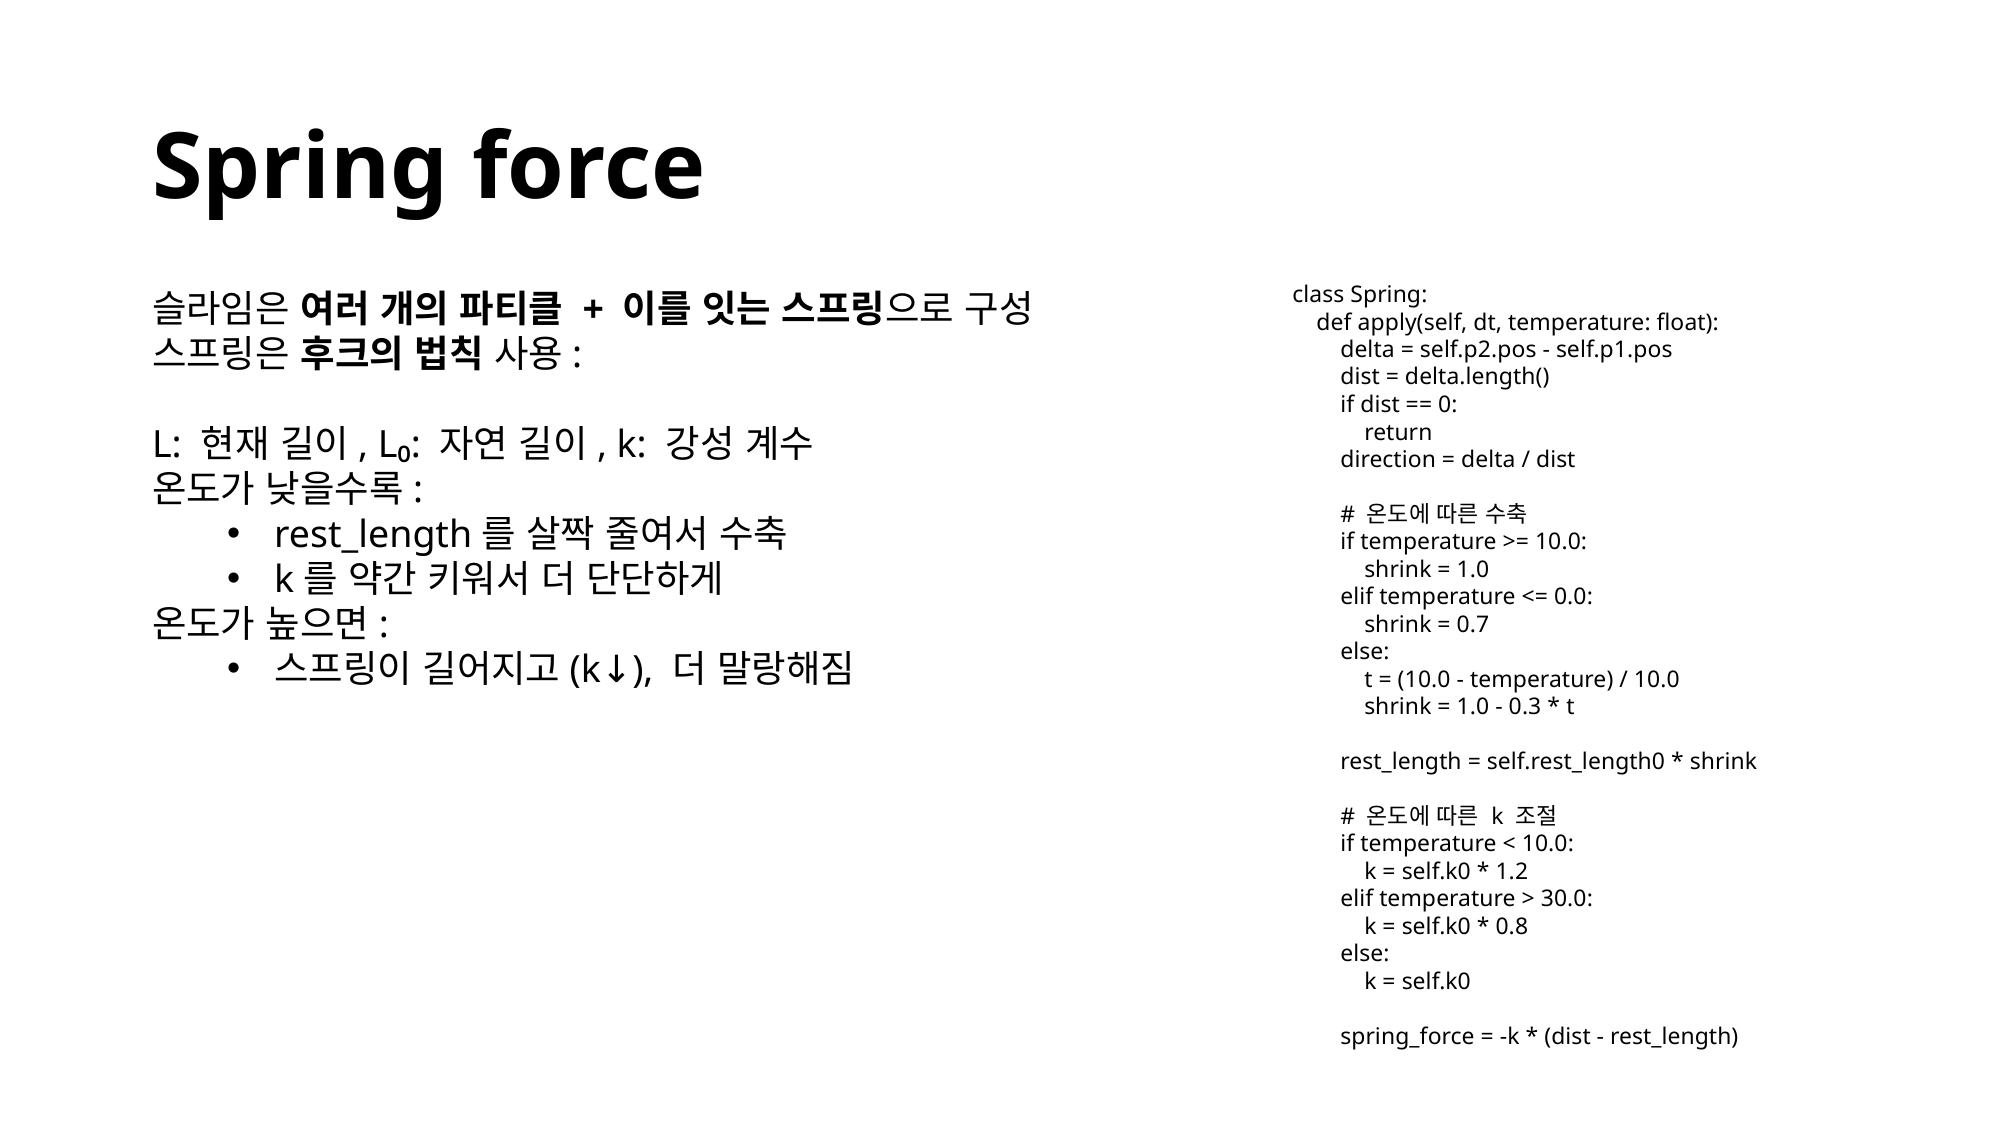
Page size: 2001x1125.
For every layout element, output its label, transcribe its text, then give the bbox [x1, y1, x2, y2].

title Spring force [137, 59, 1863, 278]
text_box class Spring: def apply(self, dt, temperature: float): delta = self.p2.pos - self.p1.pos dist = delta.length() if dist == 0: return direction = delta / dist # 온도에 따른 수축 if temperature >= 10.0: shrink = 1.0 elif temperature <= 0.0: shrink = 0.7 else: t = (10.0 - temperature) / 10.0 shrink = 1.0 - 0.3 * t rest_length = self.rest_length0 * shrink # 온도에 따른 k 조절 if temperature < 10.0: k = self.k0 * 1.2 elif temperature > 30.0: k = self.k0 * 0.8 else: k = self.k0 spring_force = -k * (dist - rest_length) [1277, 272, 2000, 1056]
